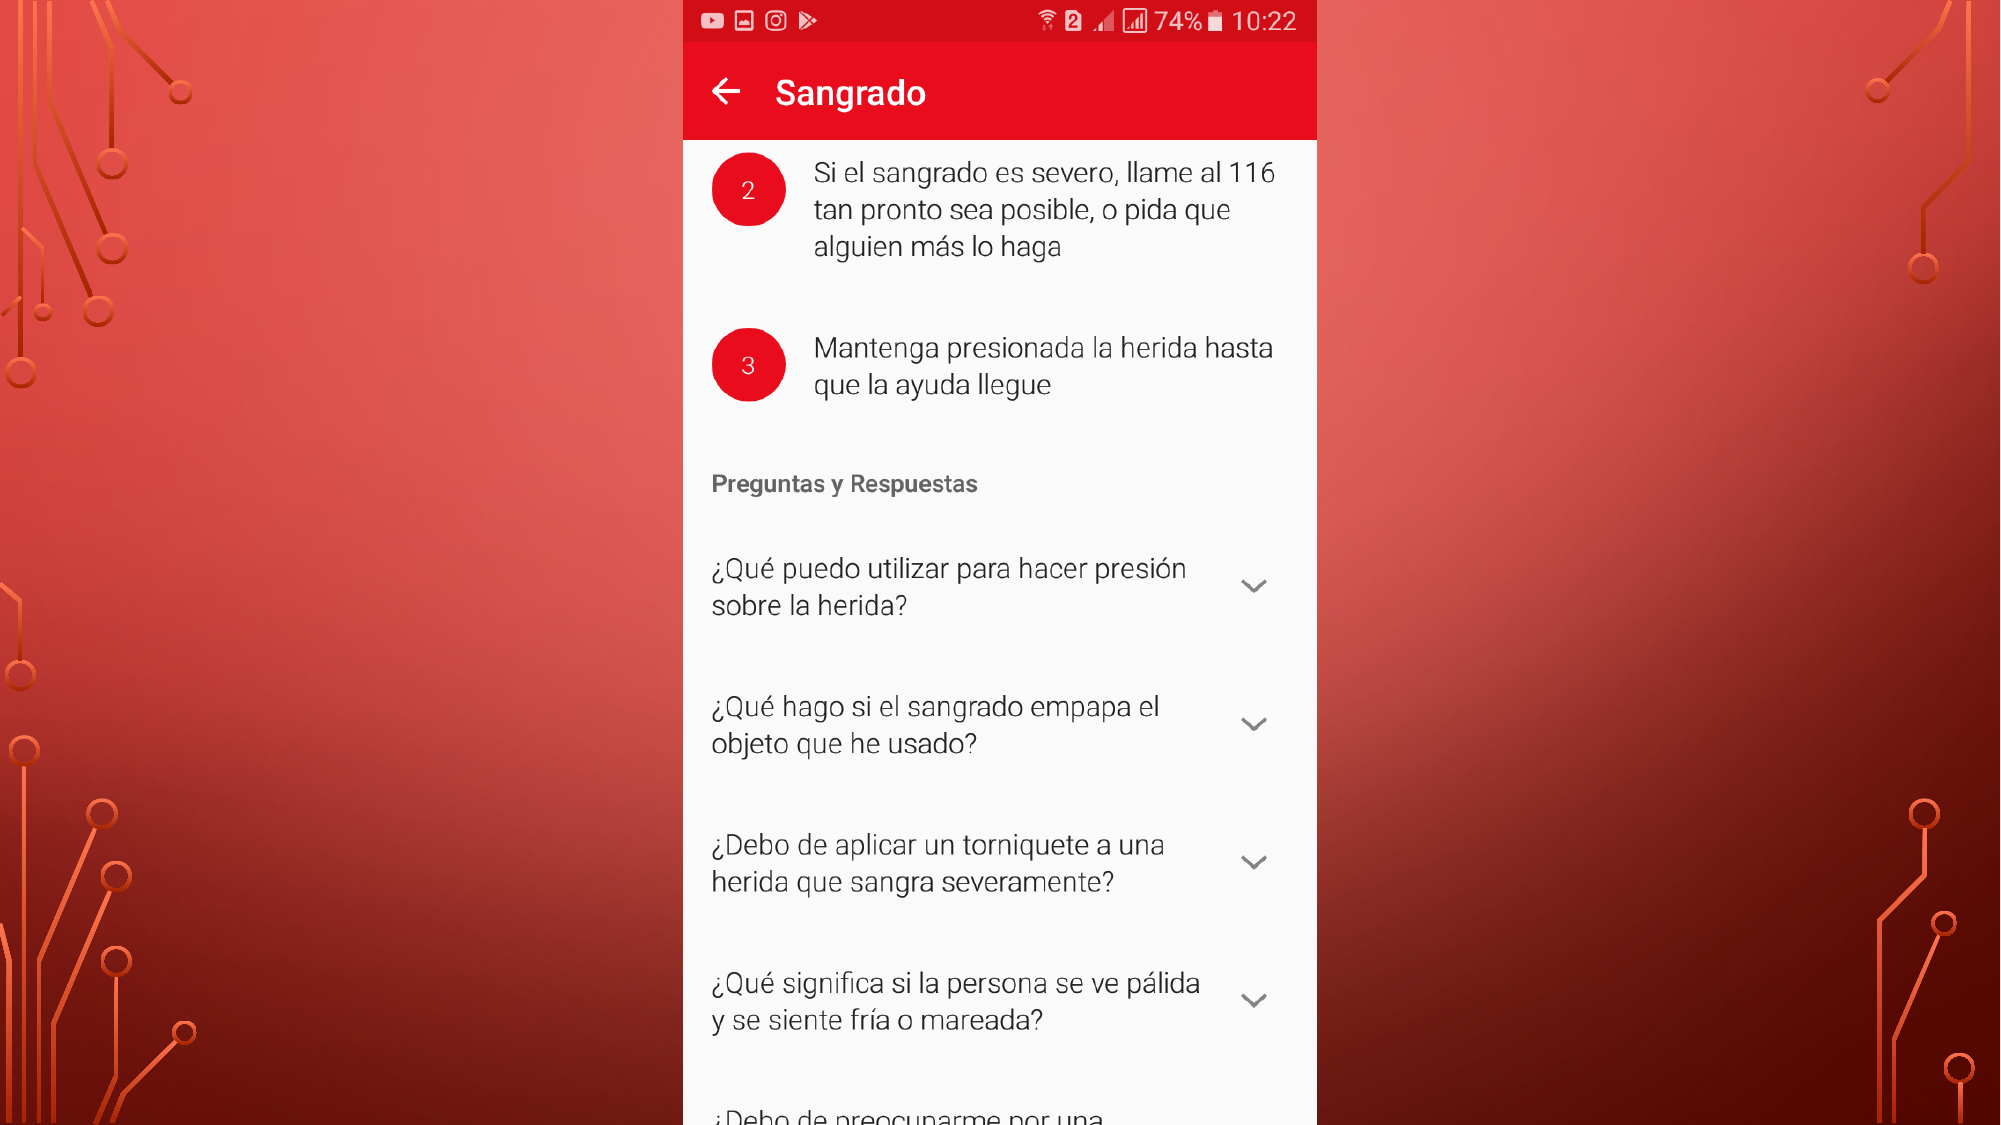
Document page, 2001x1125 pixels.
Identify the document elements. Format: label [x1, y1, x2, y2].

picture [683, 0, 1317, 1125]
